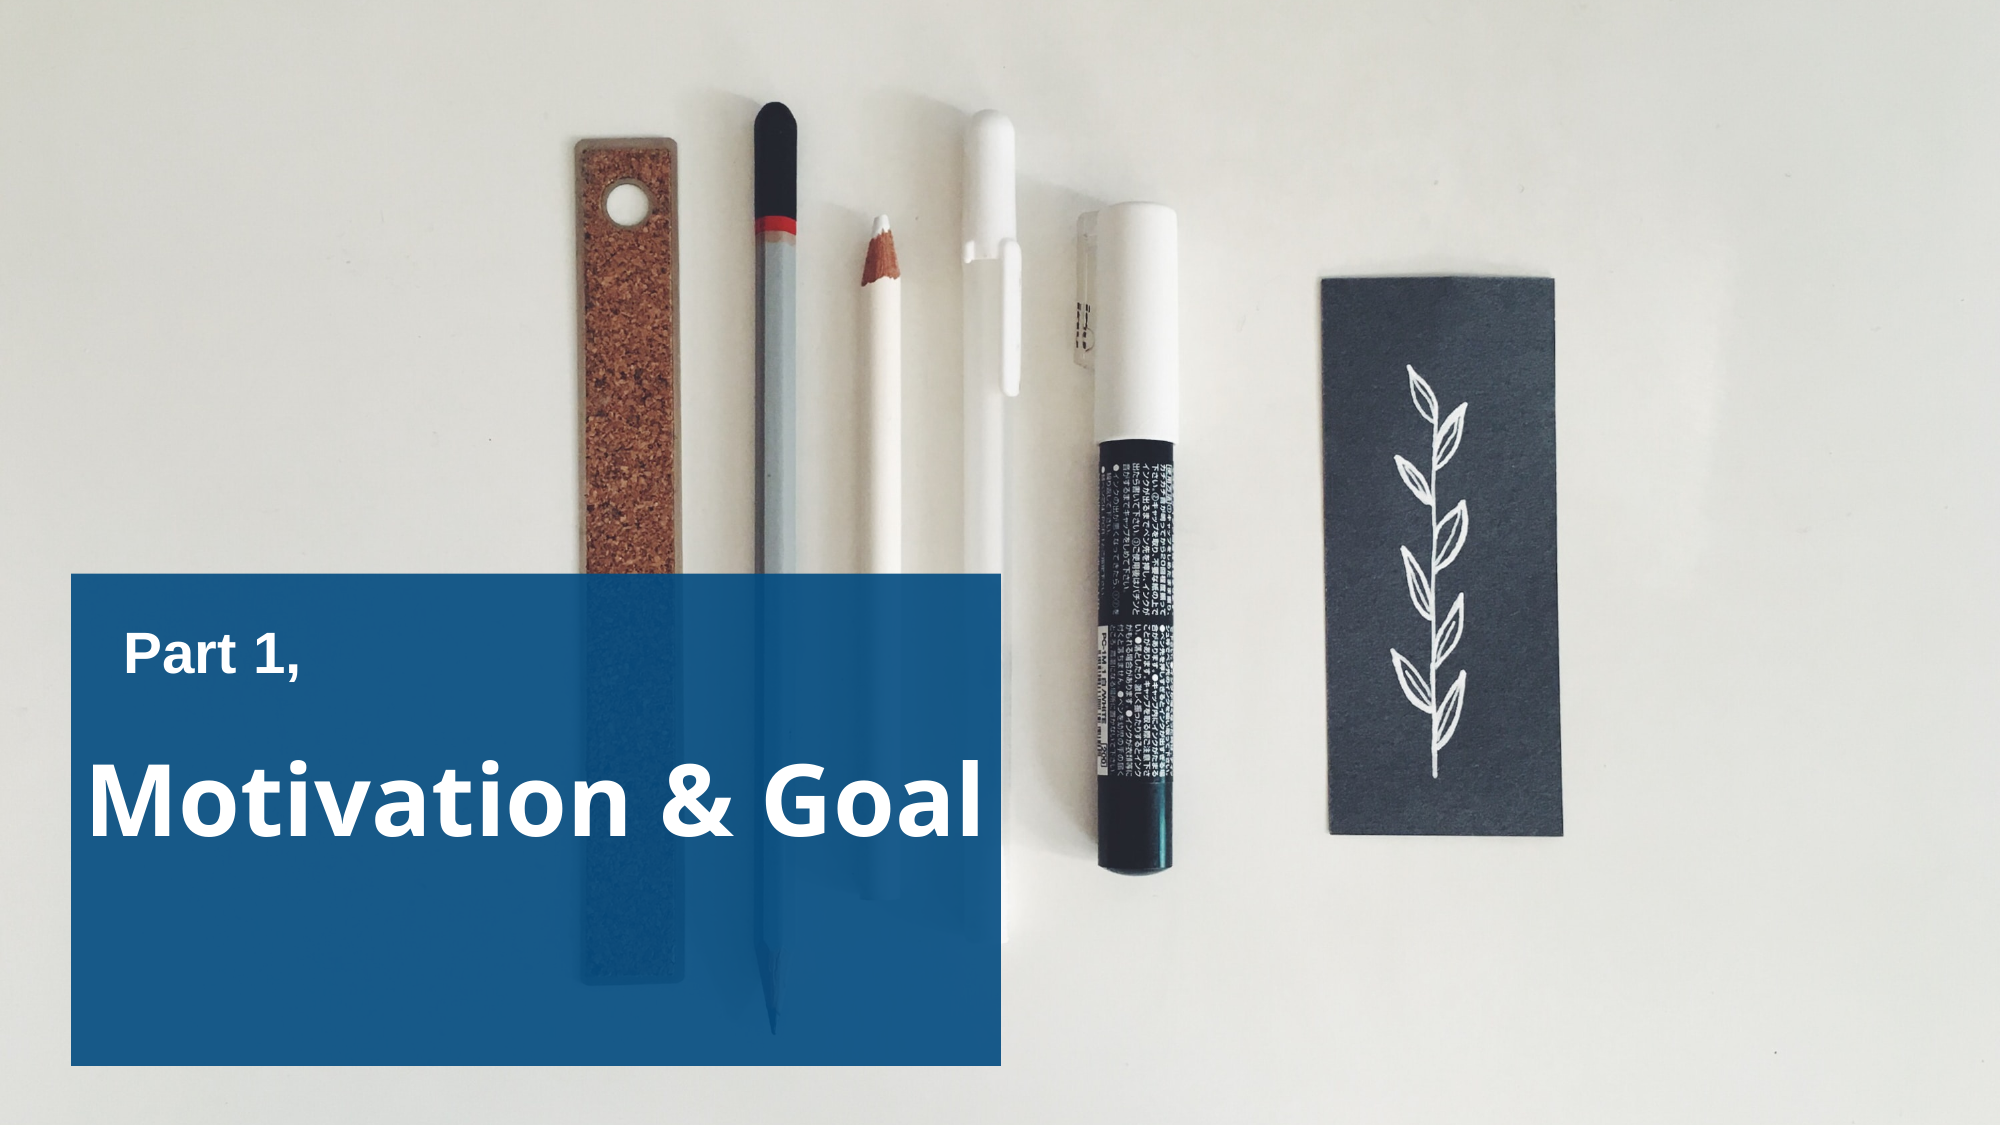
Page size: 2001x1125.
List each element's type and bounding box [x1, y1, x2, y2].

text_box [70, 573, 1002, 1066]
picture [0, 0, 2000, 1125]
